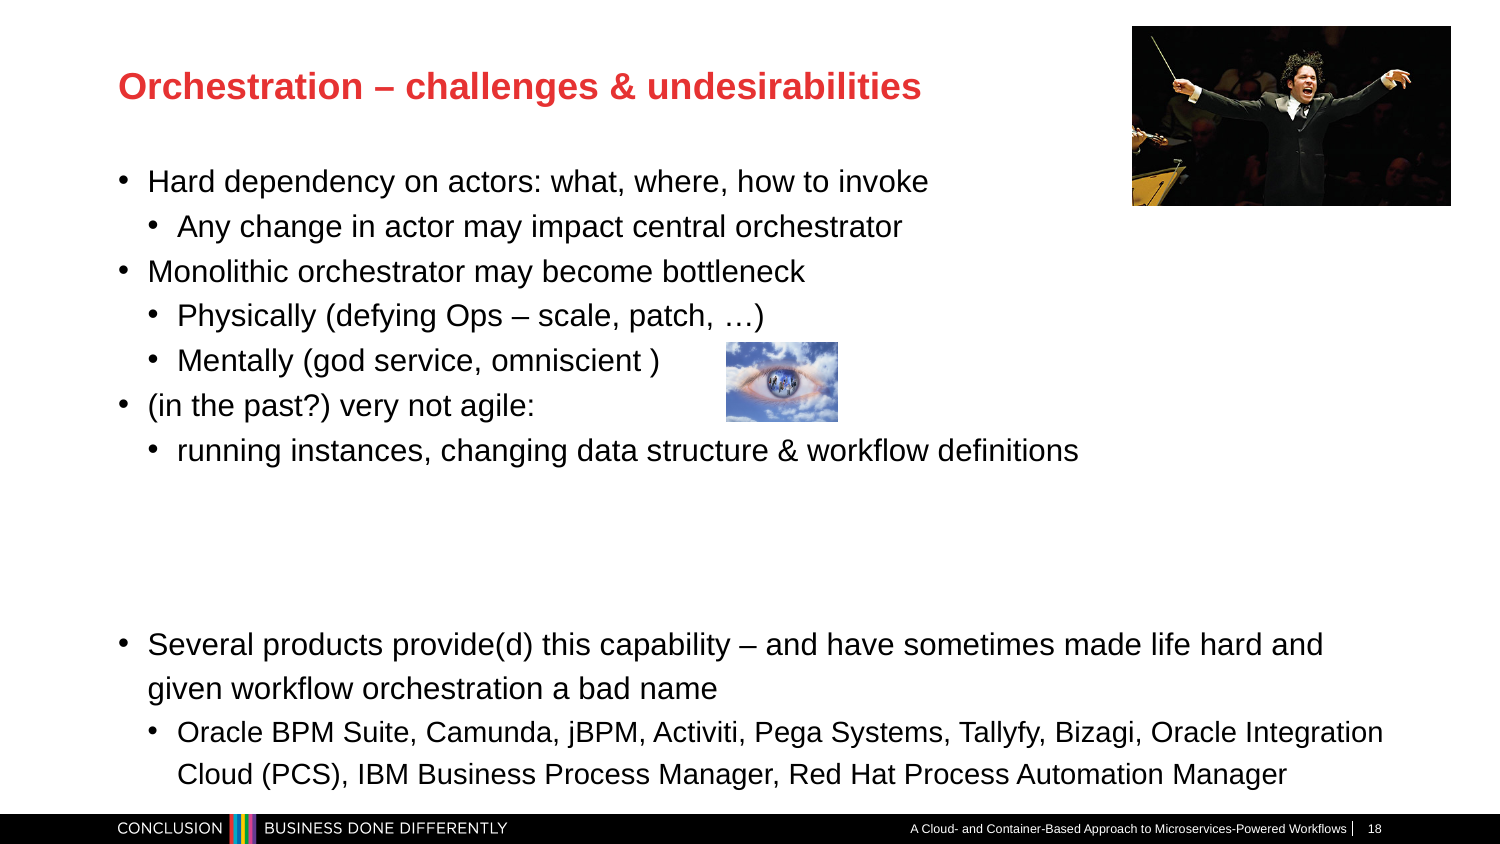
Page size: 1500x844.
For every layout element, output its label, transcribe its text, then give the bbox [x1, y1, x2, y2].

picture [239, 814, 1500, 844]
picture [1131, 26, 1451, 206]
slide_number 18 [1358, 820, 1382, 839]
title Orchestration – challenges & undesirabilities [118, 47, 1131, 130]
picture [726, 342, 838, 422]
footer A Cloud- and Container-Based Approach to Microservices-Powered Workflows [814, 820, 1347, 839]
picture [0, 814, 236, 844]
list Hard dependency on actors: what, where, how to invoke Any change in actor may impact central orchestrator Monolithic orchestrator may become bottleneck Physically (defying Ops – scale, patch, …) Mentally (god service, omniscient ) (in the past?) very not agile: running instances, changing data structure & workflow definitions Several products provide(d) this capability – and have sometimes made life hard and given workflow orchestration a bad name Oracle BPM Suite, Camunda, jBPM, Activiti, Pega Systems, Tallyfy, Bizagi, Oracle Integration Cloud (PCS), IBM Business Process Manager, Red Hat Process Automation Manager [118, 153, 1409, 774]
